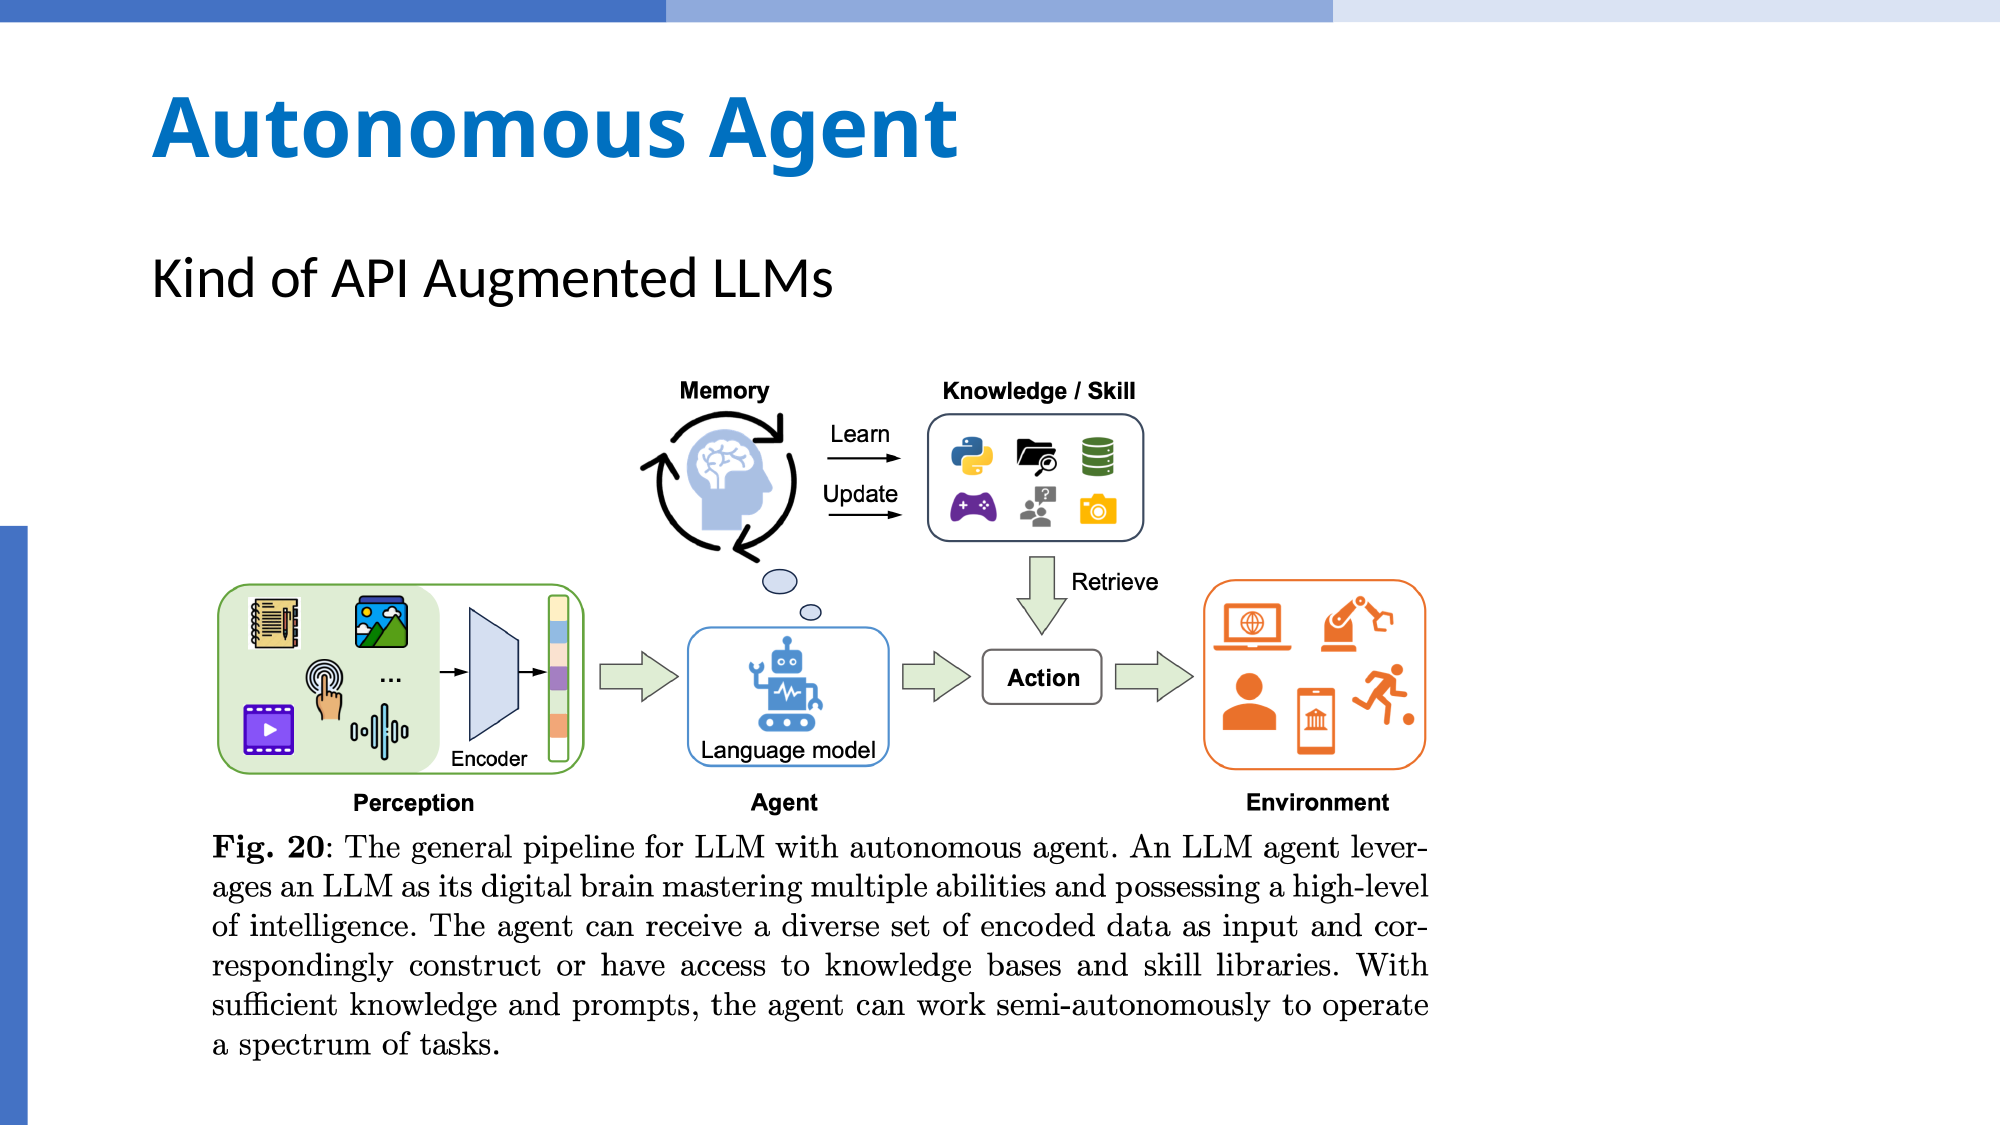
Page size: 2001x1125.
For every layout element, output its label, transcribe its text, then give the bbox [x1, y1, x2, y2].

picture [187, 368, 1463, 1074]
title Autonomous Agent [137, 59, 1863, 201]
list Kind of API Augmented LLMs [137, 231, 1863, 1014]
